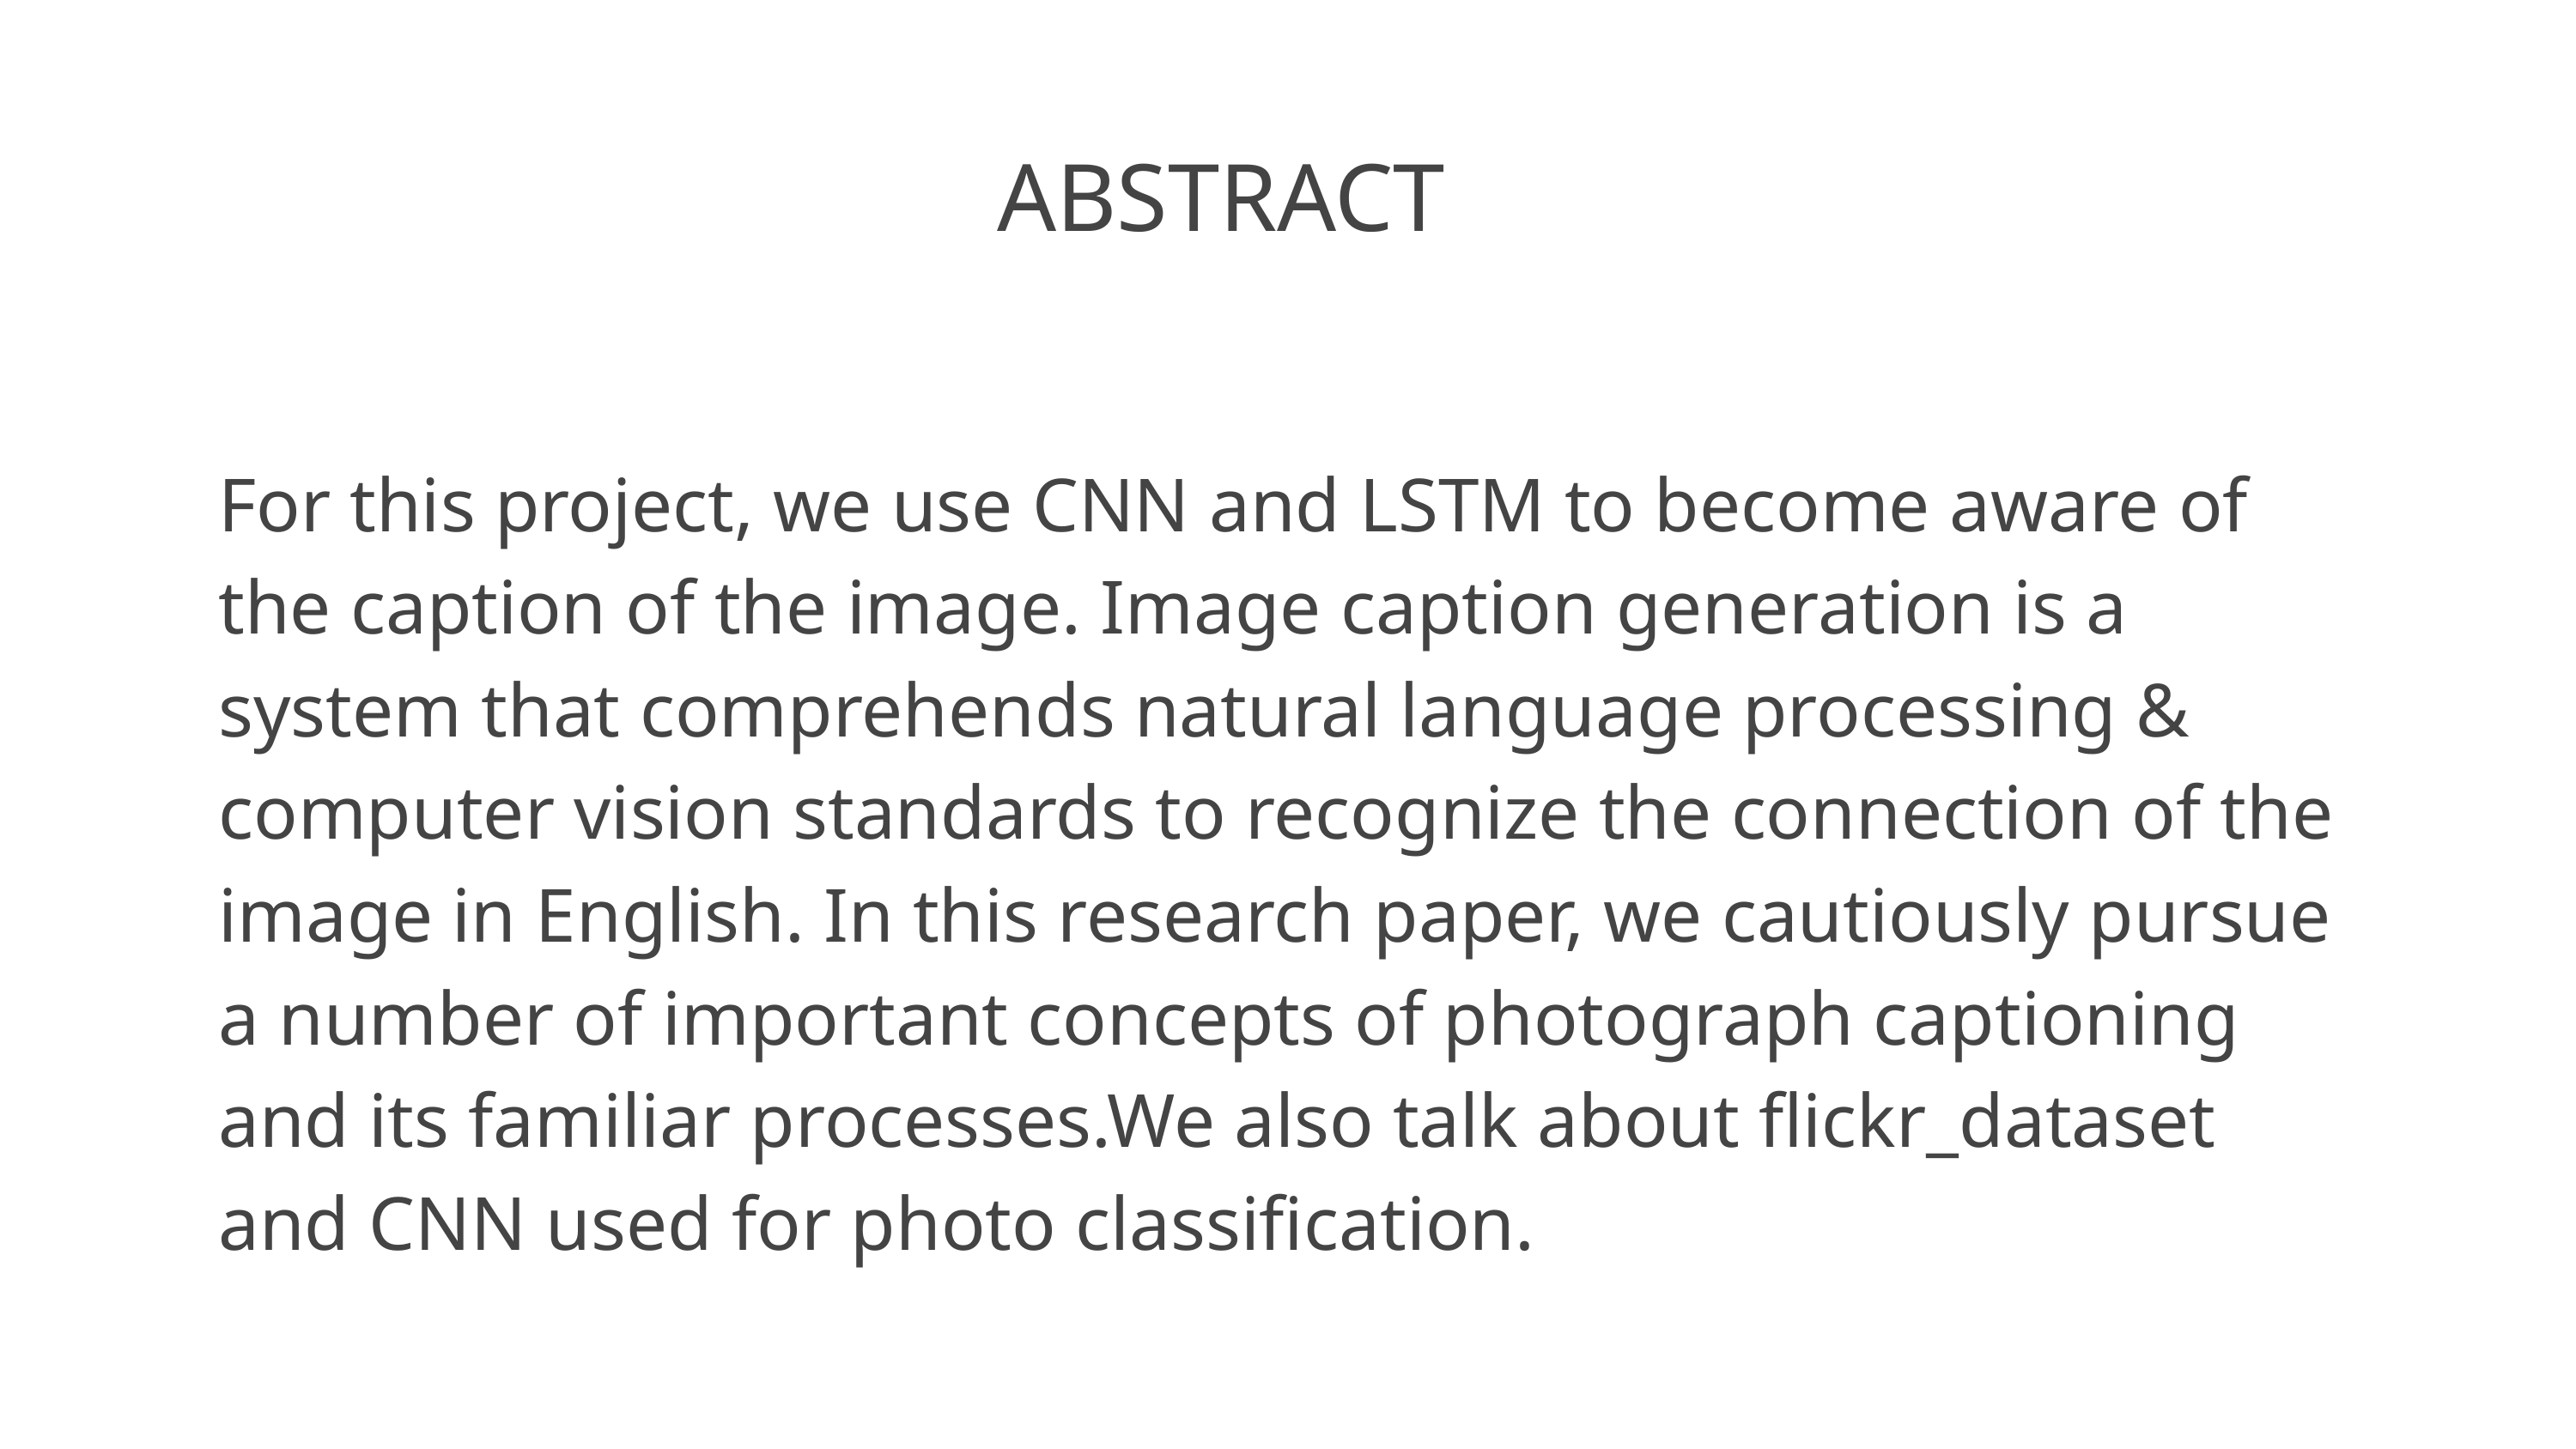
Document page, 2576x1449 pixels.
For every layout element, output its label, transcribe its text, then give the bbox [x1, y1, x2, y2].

text_box ABSTRACT [997, 104, 1579, 250]
text_box For this project, we use CNN and LSTM to become aware of the caption of the image. Image caption generation is a system that comprehends natural language processing & computer vision standards to recognize the connection of the image in English. In this research paper, we cautiously pursue a number of important concepts of photograph captioning and its familiar processes.We also talk about flickr_dataset and CNN used for photo classification. [218, 443, 2358, 1265]
